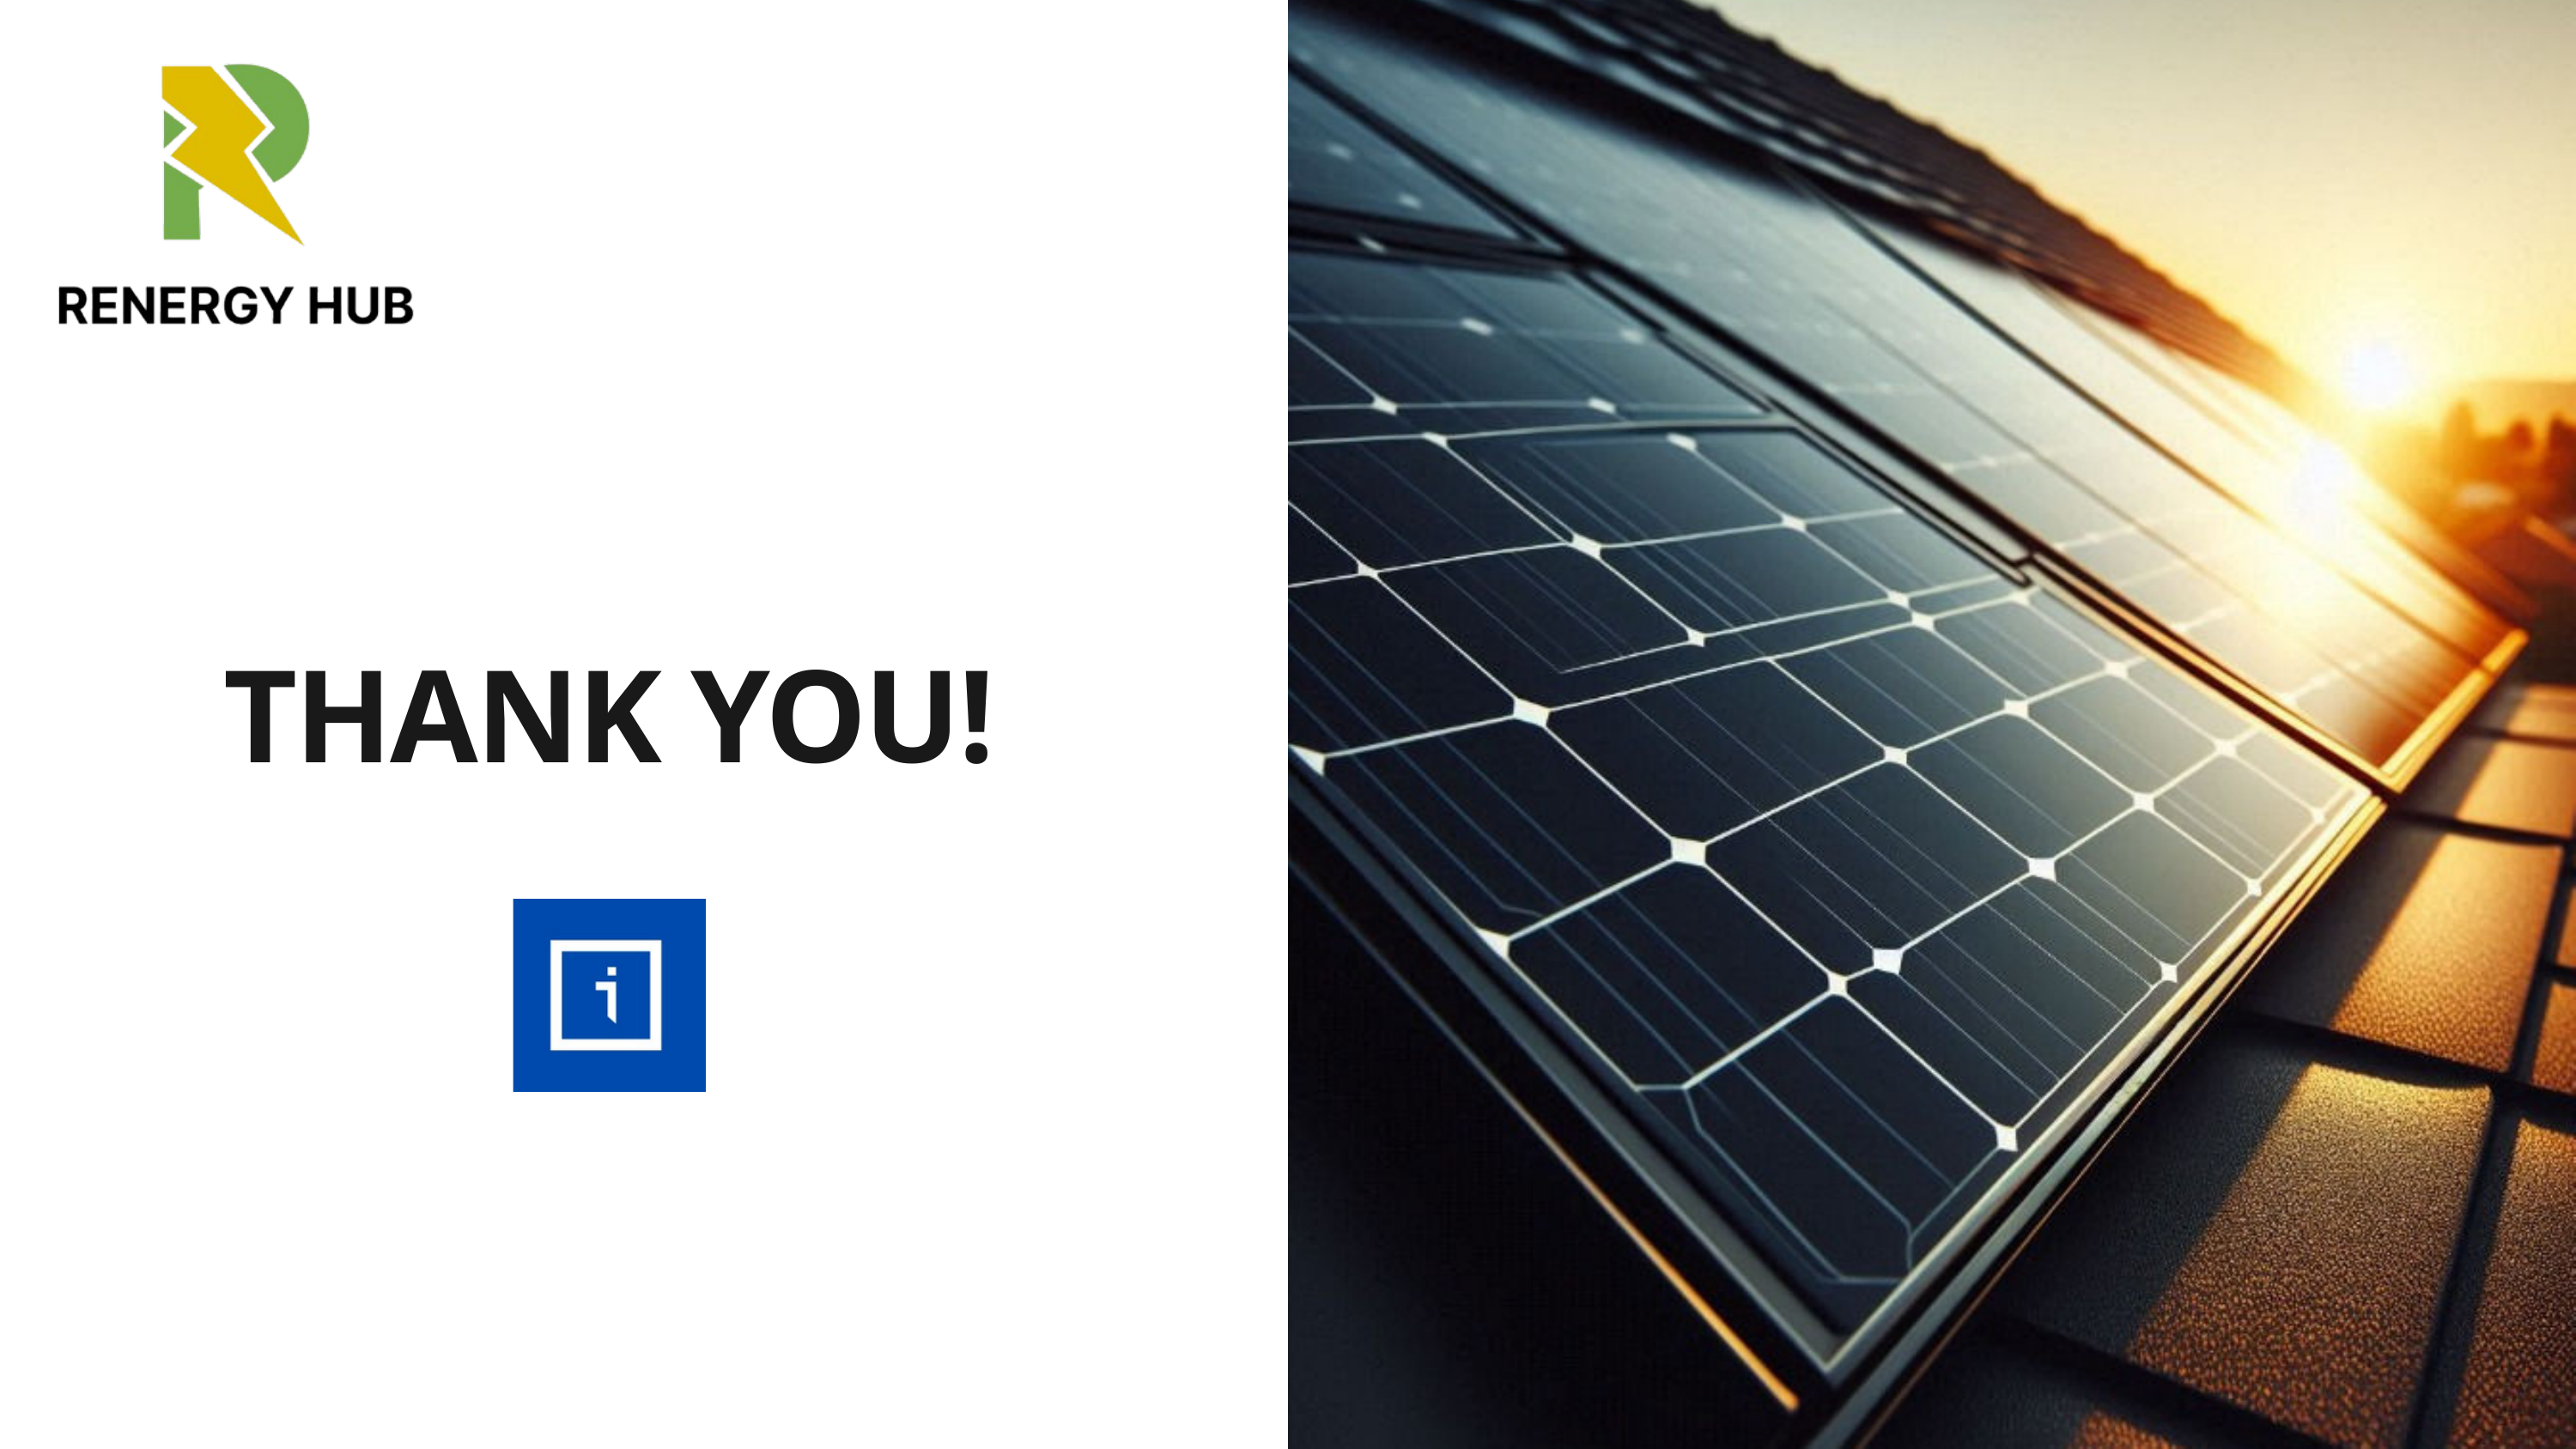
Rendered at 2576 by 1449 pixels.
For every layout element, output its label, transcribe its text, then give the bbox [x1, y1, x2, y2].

text_box [0, 0, 436, 371]
text_box THANK YOU! [216, 609, 1003, 789]
text_box [513, 899, 706, 1092]
text_box [1287, 0, 2576, 1449]
